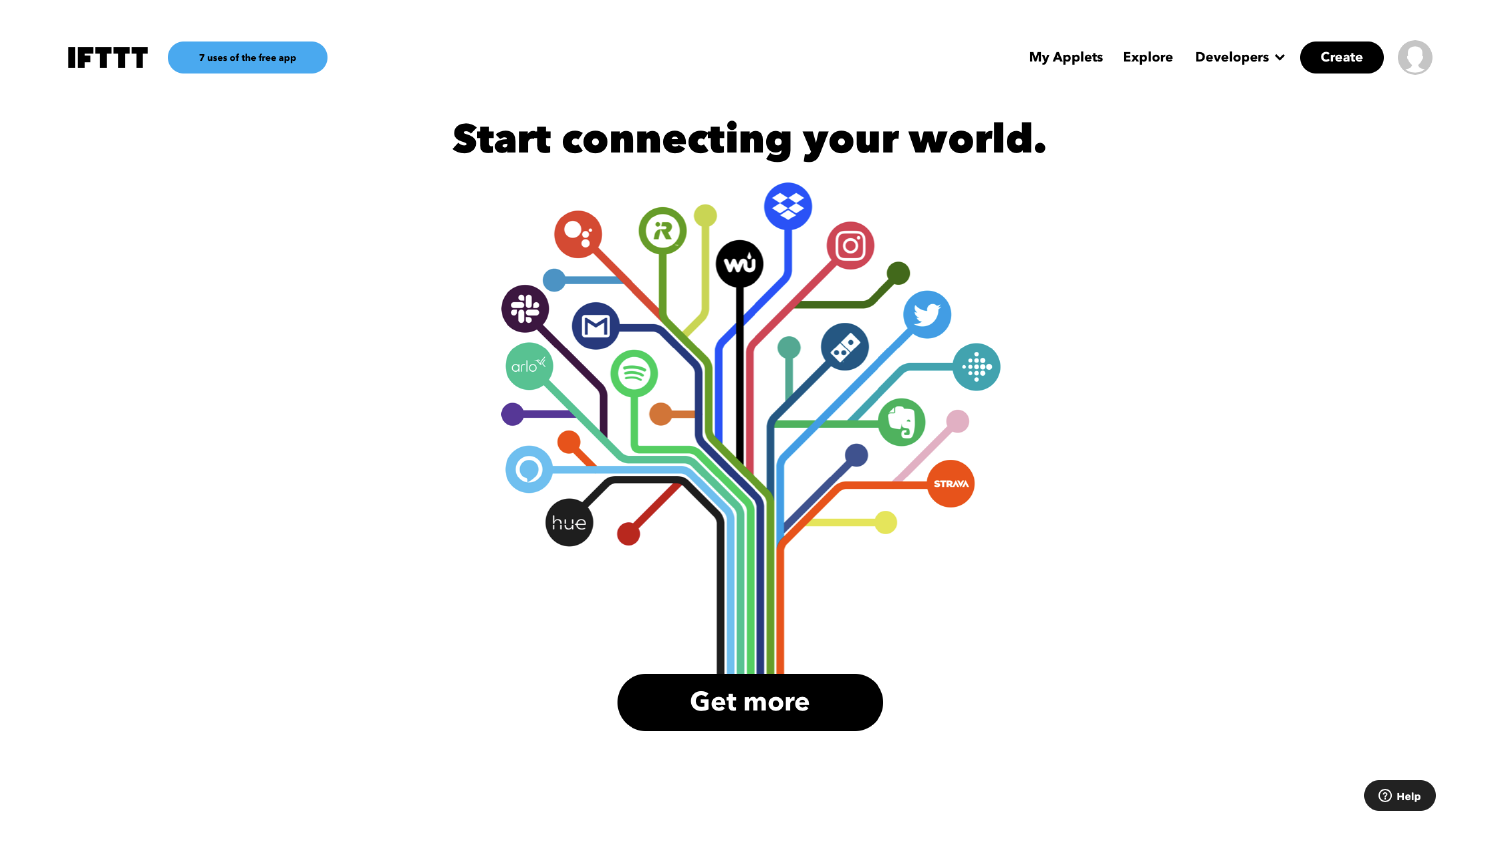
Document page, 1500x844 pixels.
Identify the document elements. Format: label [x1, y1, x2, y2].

picture [58, 24, 1442, 819]
